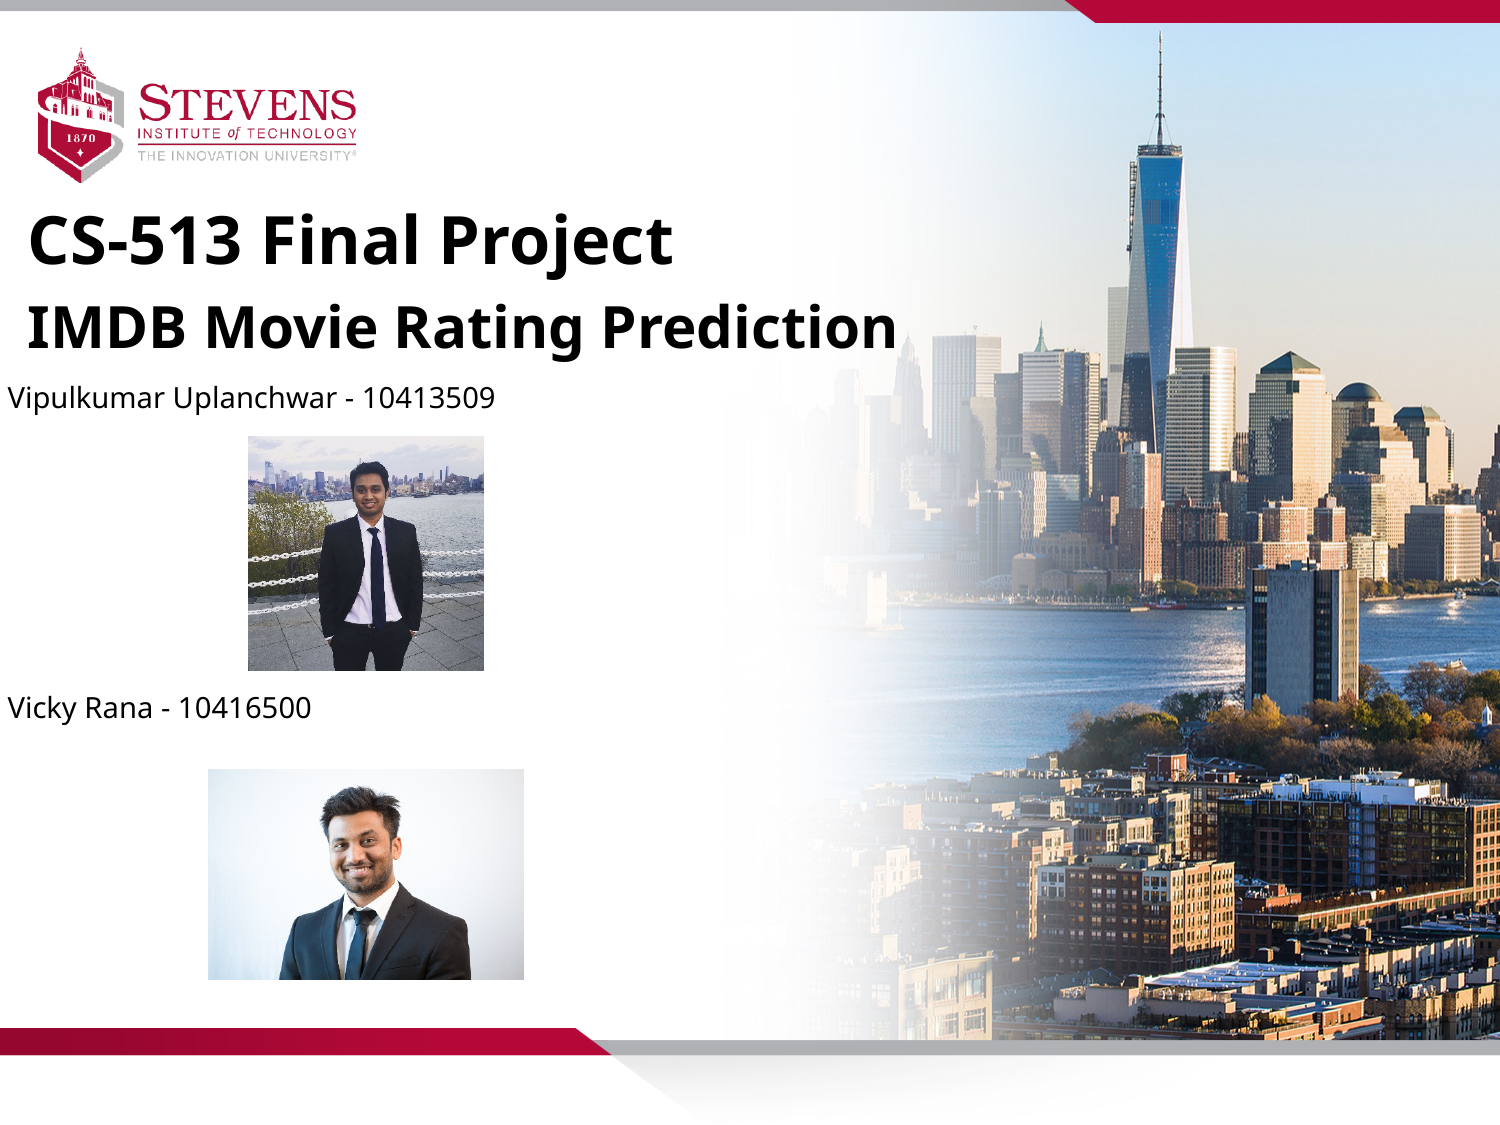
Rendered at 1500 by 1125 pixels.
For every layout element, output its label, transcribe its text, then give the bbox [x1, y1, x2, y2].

picture [0, 0, 1500, 1125]
list Vipulkumar Uplanchwar - 10413509 Vicky Rana - 10416500 [0, 371, 950, 823]
picture [248, 435, 484, 672]
list CS-513 Final Project IMDB Movie Rating Prediction [19, 189, 969, 555]
